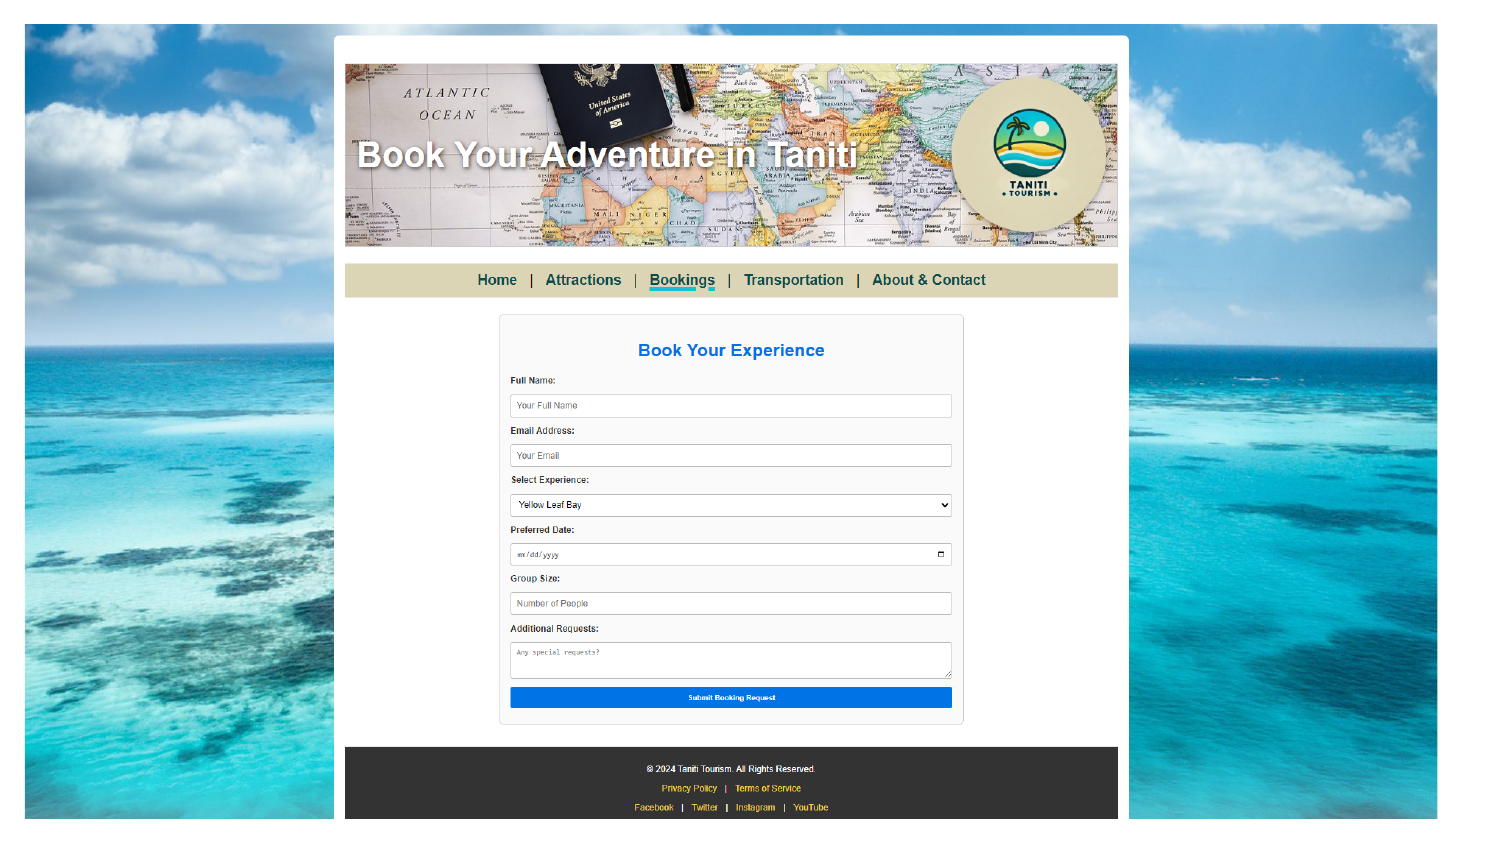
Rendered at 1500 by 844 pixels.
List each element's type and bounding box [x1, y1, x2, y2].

picture [1430, 634, 1438, 640]
picture [1240, 377, 1270, 382]
picture [24, 24, 1438, 819]
picture [1272, 374, 1281, 380]
